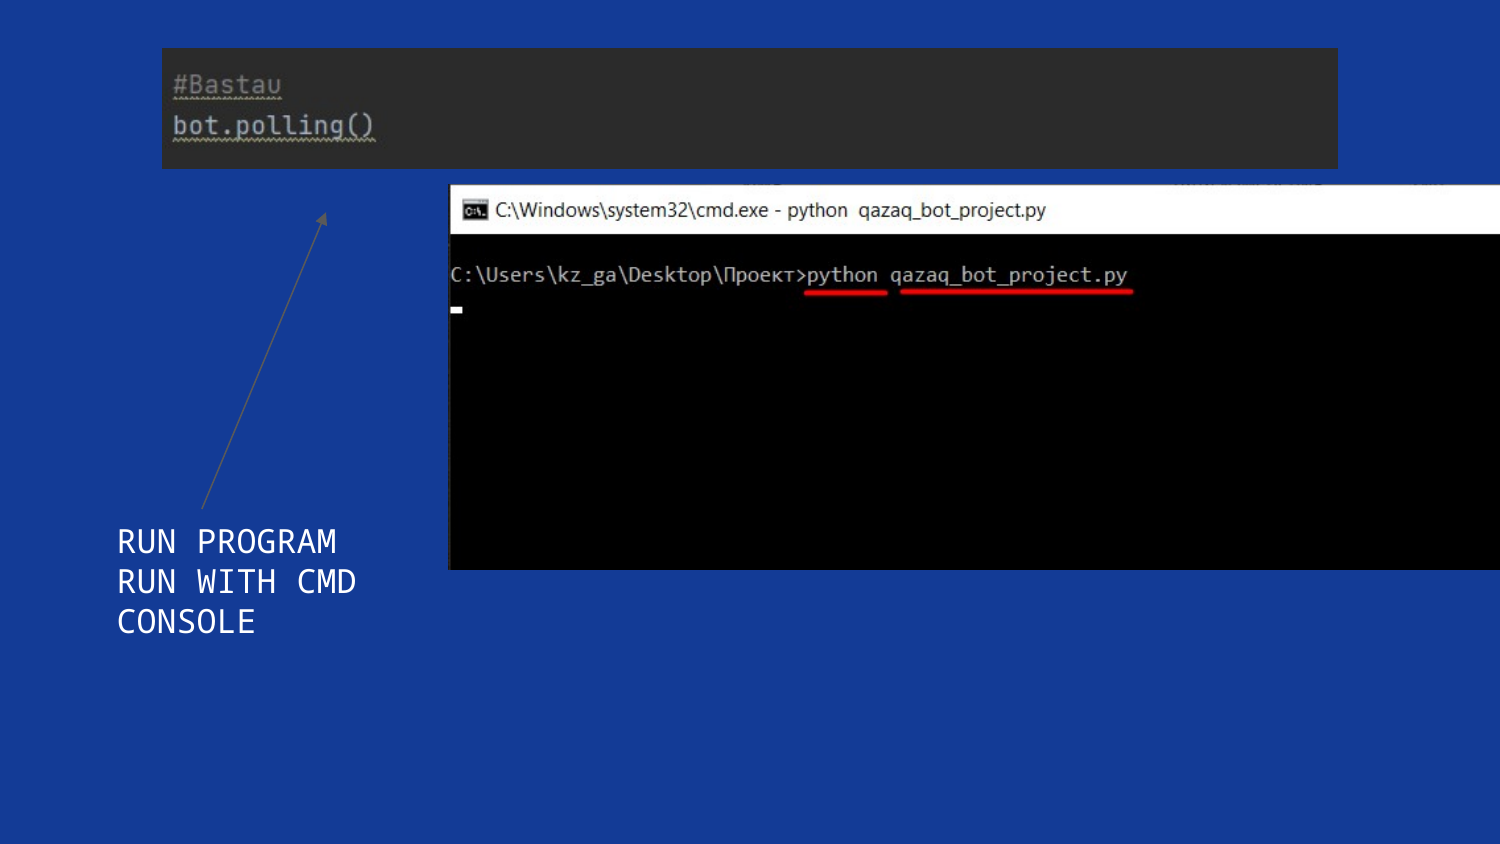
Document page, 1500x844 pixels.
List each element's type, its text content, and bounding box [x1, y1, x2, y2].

picture [448, 183, 1500, 570]
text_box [201, 211, 327, 510]
picture [162, 48, 1338, 169]
subtitle RUN PROGRAM RUN WITH CMD CONSOLE [101, 505, 435, 688]
